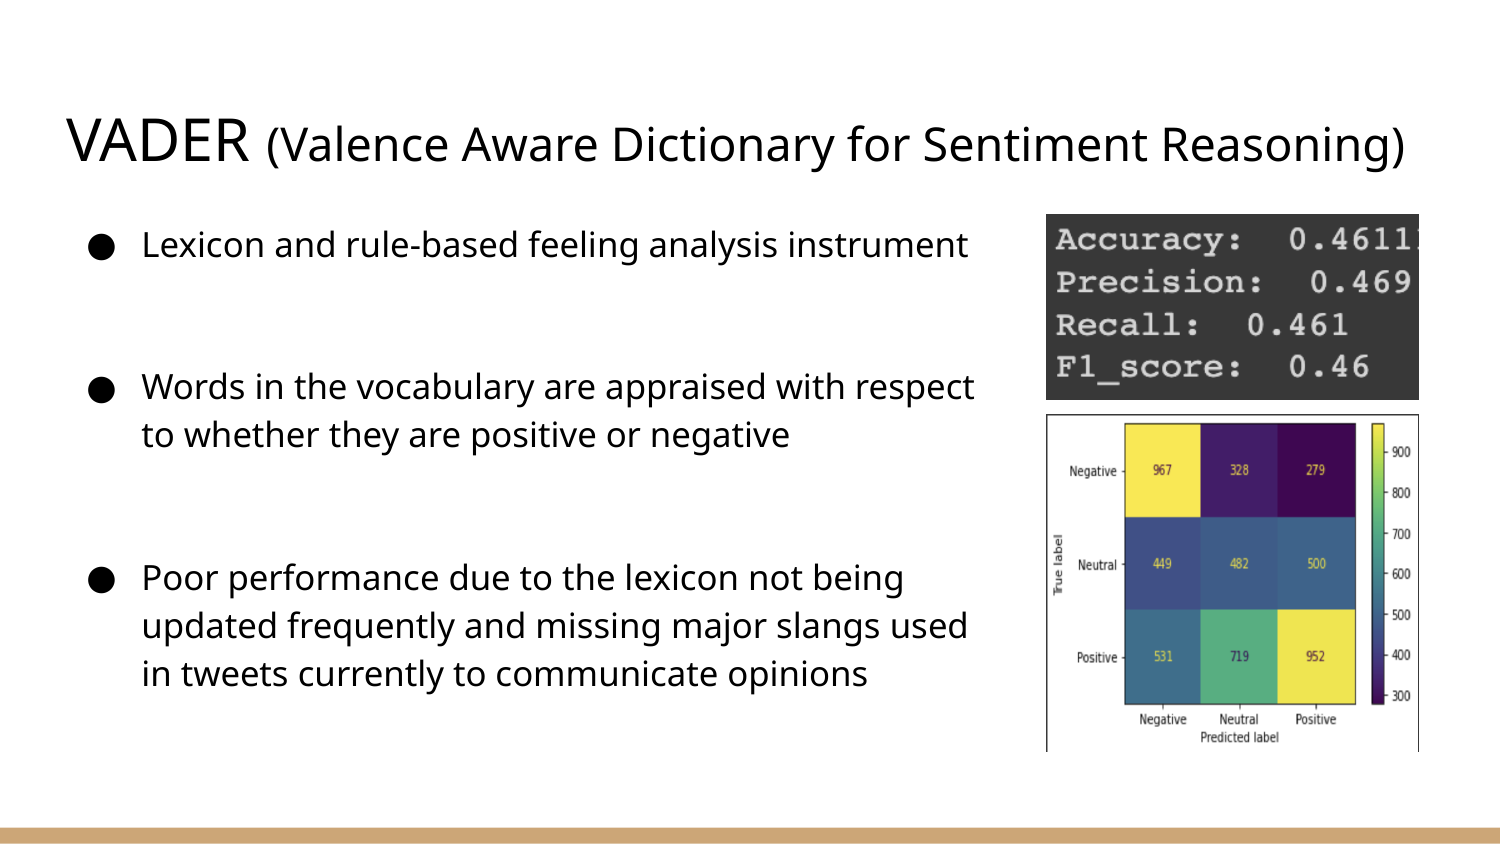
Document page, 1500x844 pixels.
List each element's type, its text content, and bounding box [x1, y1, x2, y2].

list Lexicon and rule-based feeling analysis instrument Words in the vocabulary are appraised with respect to whether they are positive or negative Poor performance due to the lexicon not being updated frequently and missing major slangs used in tweets currently to communicate opinions [51, 200, 997, 752]
picture [1045, 414, 1419, 752]
picture [1045, 214, 1419, 400]
title VADER (Valence Aware Dictionary for Sentiment Reasoning) [51, 51, 1449, 189]
